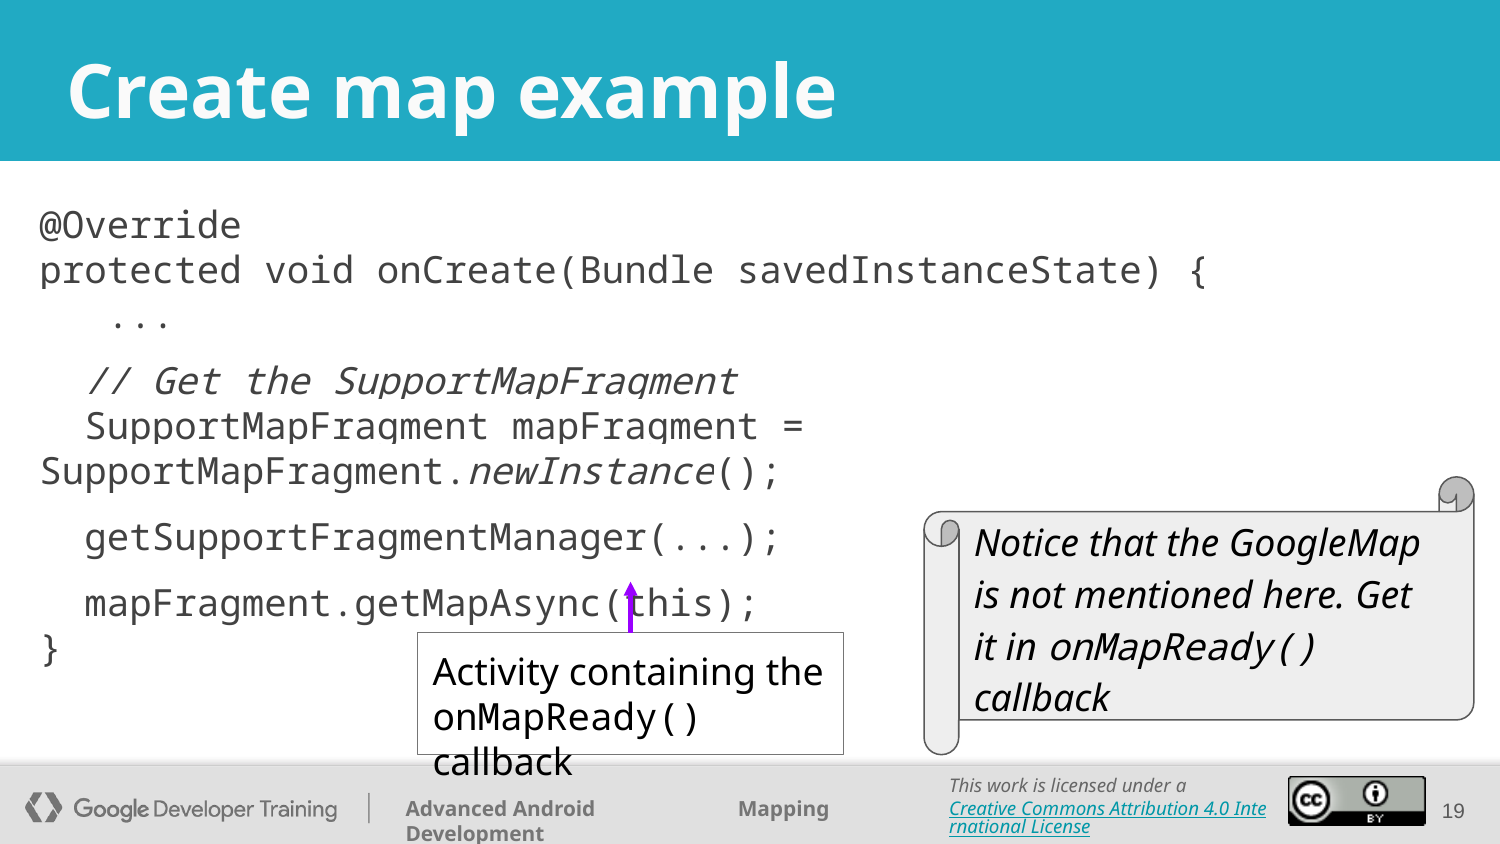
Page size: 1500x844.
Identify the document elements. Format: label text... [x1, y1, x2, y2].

slide_number ‹#› [1389, 777, 1480, 842]
list @Override protected void onCreate(Bundle savedInstanceState) { ... // Get the SupportMapFragment SupportMapFragment mapFragment = SupportMapFragment.newInstance(); getSupportFragmentManager(...); mapFragment.getMapAsync(this); } [24, 185, 1500, 762]
text_box Activity containing the onMapReady() callback [417, 632, 844, 755]
title Create map example [51, 28, 1449, 122]
picture [0, 161, 1500, 844]
text_box Notice that the GoogleMap is not mentioned here. Get it in onMapReady() callback [924, 476, 1474, 755]
